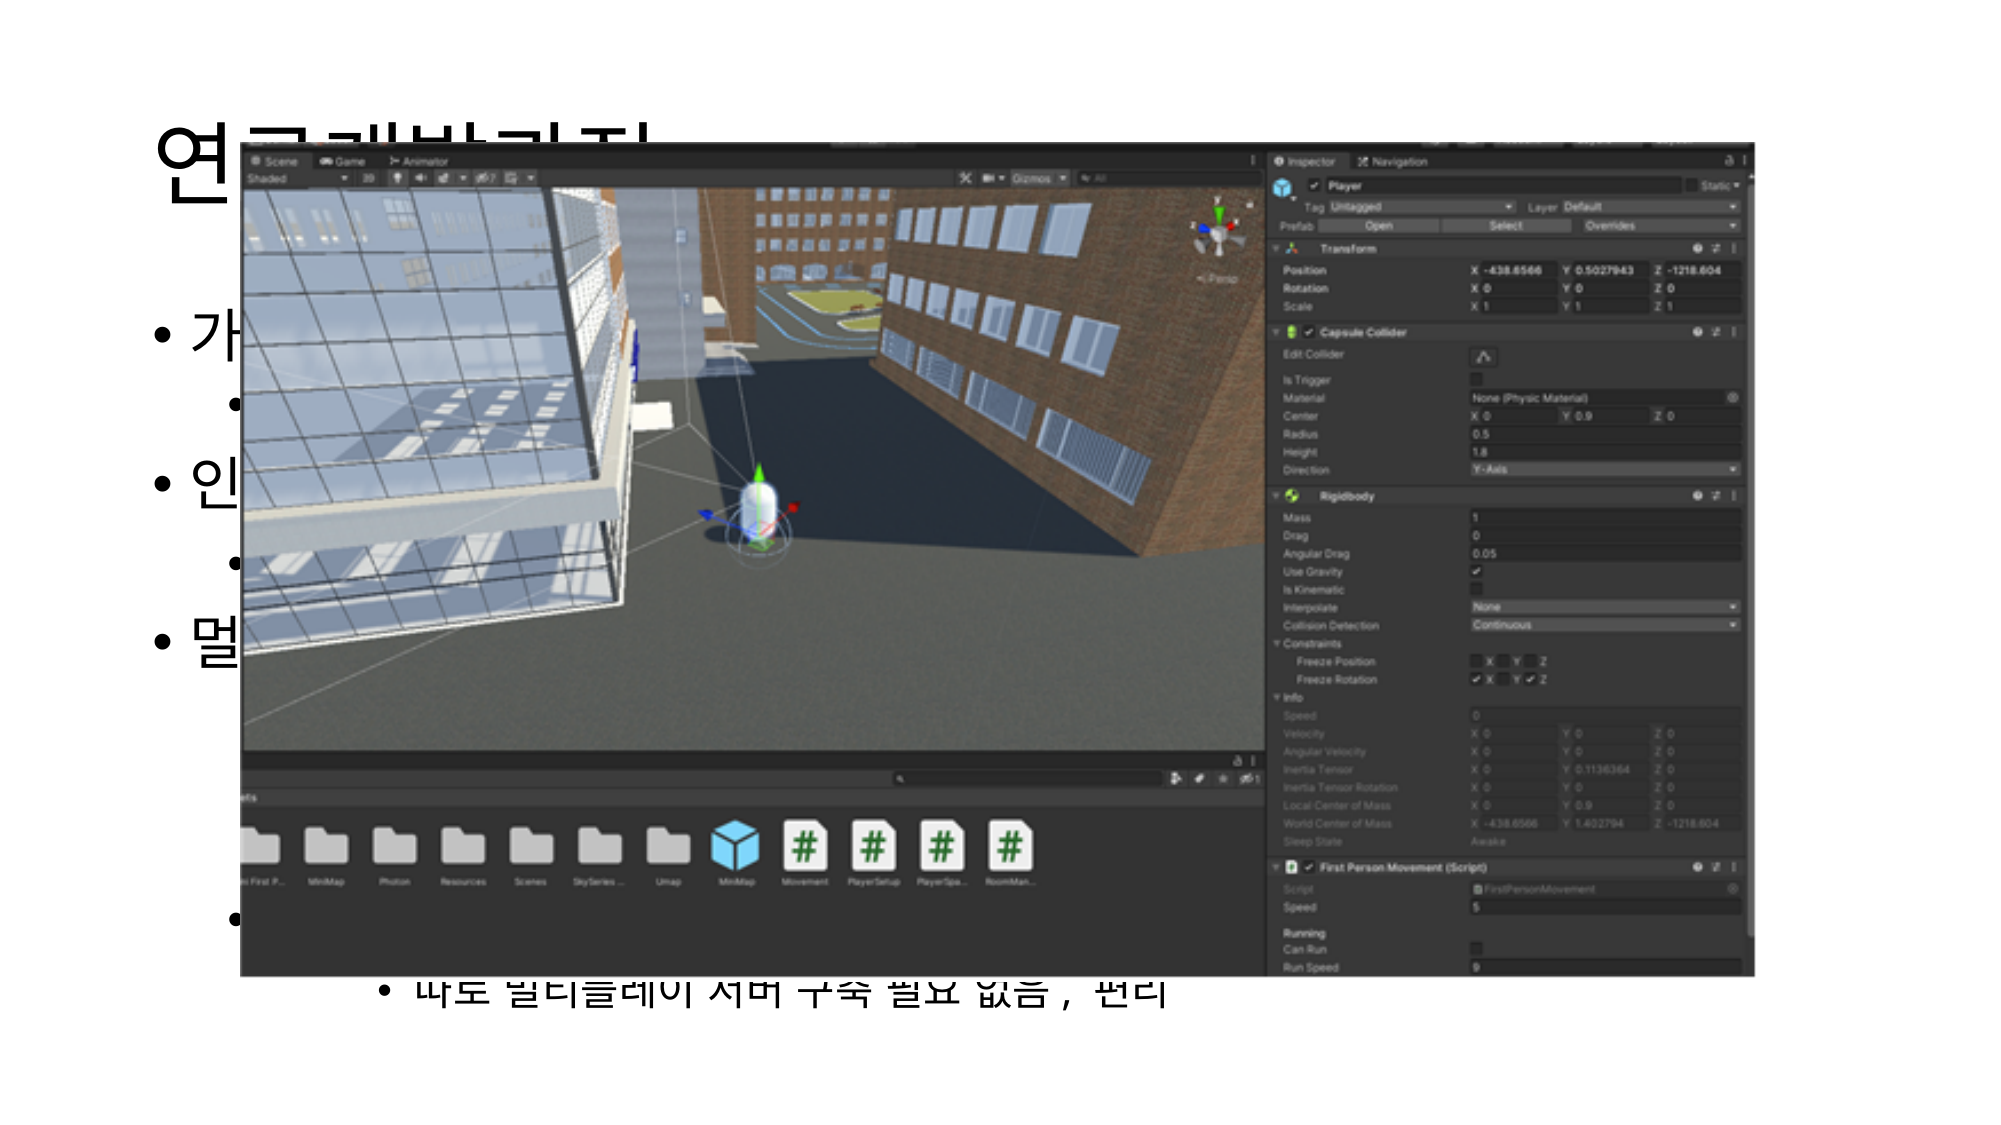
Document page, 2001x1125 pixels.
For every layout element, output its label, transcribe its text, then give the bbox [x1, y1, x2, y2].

list 가상공간 구축 불러온 모델링 파일 충돌 판정 처리 인터렉션 플레이어 캐릭터 상호작용 멀티플레이 시스템 구성 (Photon 2) 최상위 레이어: 네트워크 개체, RPC, 유니티 관련 요소 중간 레이어: Photon Server, 매치메이킹, 통신 API 최하위 레이어: DLL(유니티 플러그인), 직렬화, 네트워크 프로토콜 서버는 pun2에서 제공하며 유니티에서 코드만 작성하면 된다. 따로 멀티플레이 서버 구축 필요 없음, 편리 [137, 299, 1863, 1014]
title 연구개발과정(Unity) [137, 59, 1863, 278]
picture [240, 142, 1760, 982]
